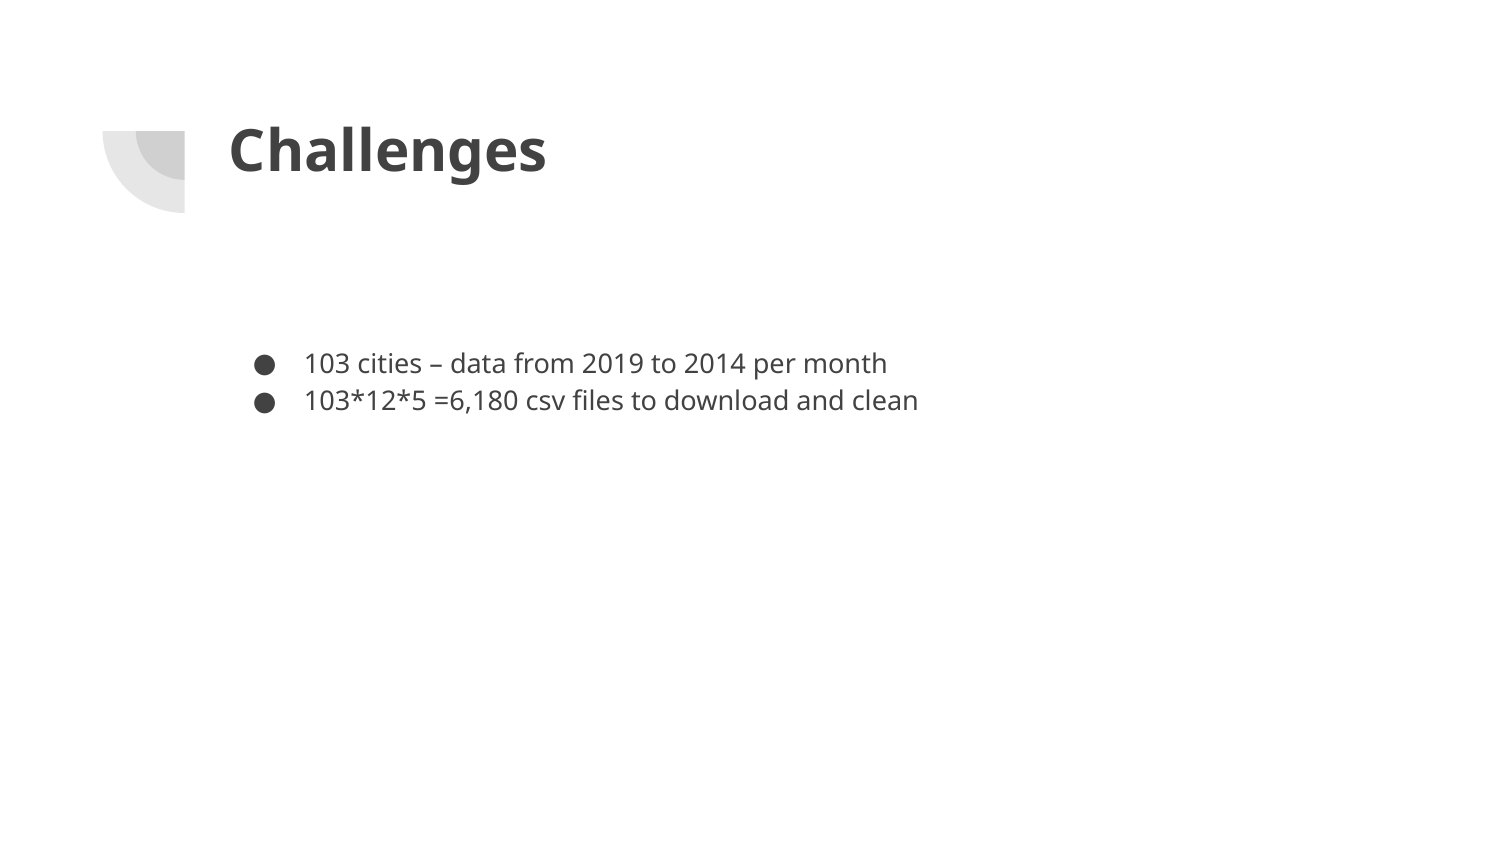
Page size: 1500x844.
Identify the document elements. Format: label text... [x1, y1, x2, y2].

list 103 cities – data from 2019 to 2014 per month 103*12*5 =6,180 csv files to download and clean [213, 326, 1368, 744]
title Challenges [213, 98, 1368, 263]
